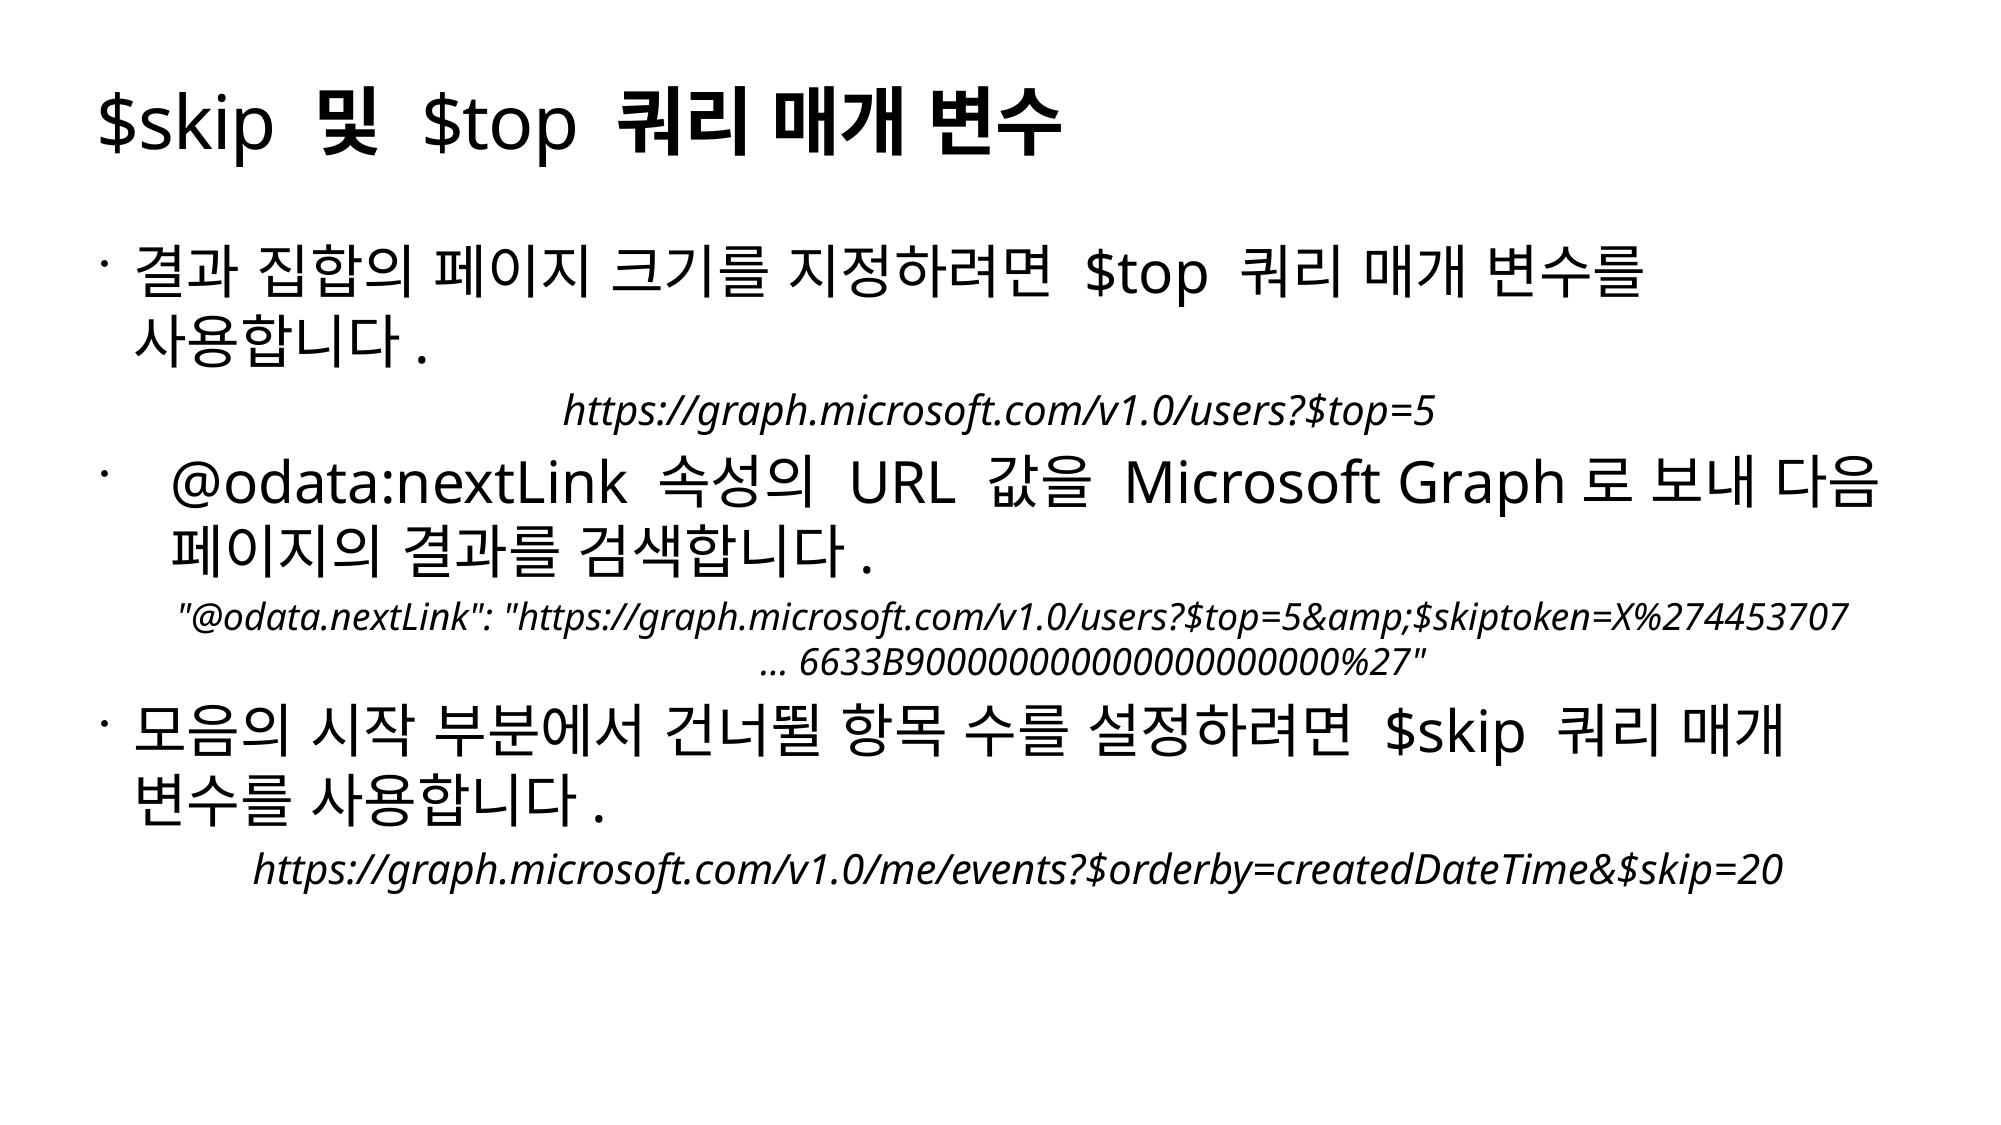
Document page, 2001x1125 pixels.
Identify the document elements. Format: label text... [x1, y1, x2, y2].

title $skip 및 $top 쿼리 매개 변수 [96, 75, 1960, 166]
list 결과 집합의 페이지 크기를 지정하려면 $top 쿼리 매개 변수를 사용합니다. https://graph.microsoft.com/v1.0/users?$top=5 @odata:nextLink 속성의 URL 값을 Microsoft Graph로 보내 다음 페이지의 결과를 검색합니다. "@odata.nextLink": "https://graph.microsoft.com/v1.0/users?$top=5&amp;$skiptoken=X%274453707 ... 6633B900000000000000000000%27" 모음의 시작 부분에서 건너뛸 항목 수를 설정하려면 $skip 쿼리 매개 변수를 사용합니다. https://graph.microsoft.com/v1.0/me/events?$orderby=createdDateTime&$skip=20 [95, 235, 1904, 1000]
